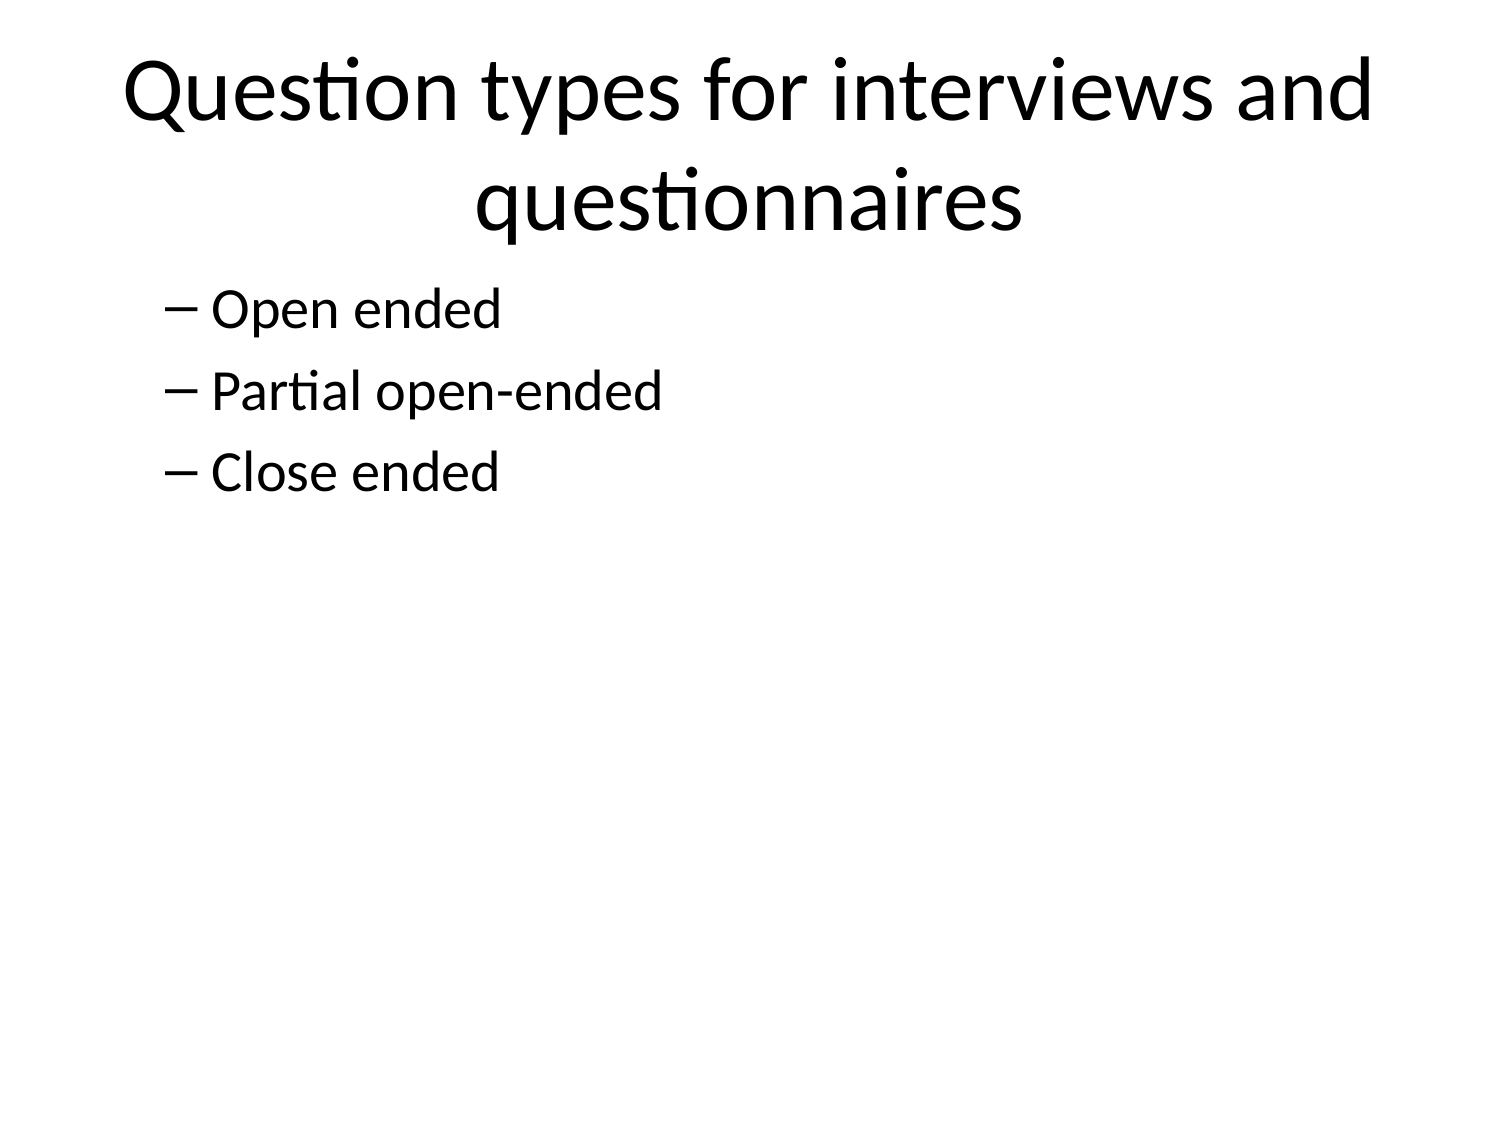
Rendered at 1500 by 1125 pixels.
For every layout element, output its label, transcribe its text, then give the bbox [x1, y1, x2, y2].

title Question types for interviews and questionnaires [75, 45, 1425, 233]
list Open ended Partial open-ended Close ended [75, 262, 1425, 1005]
